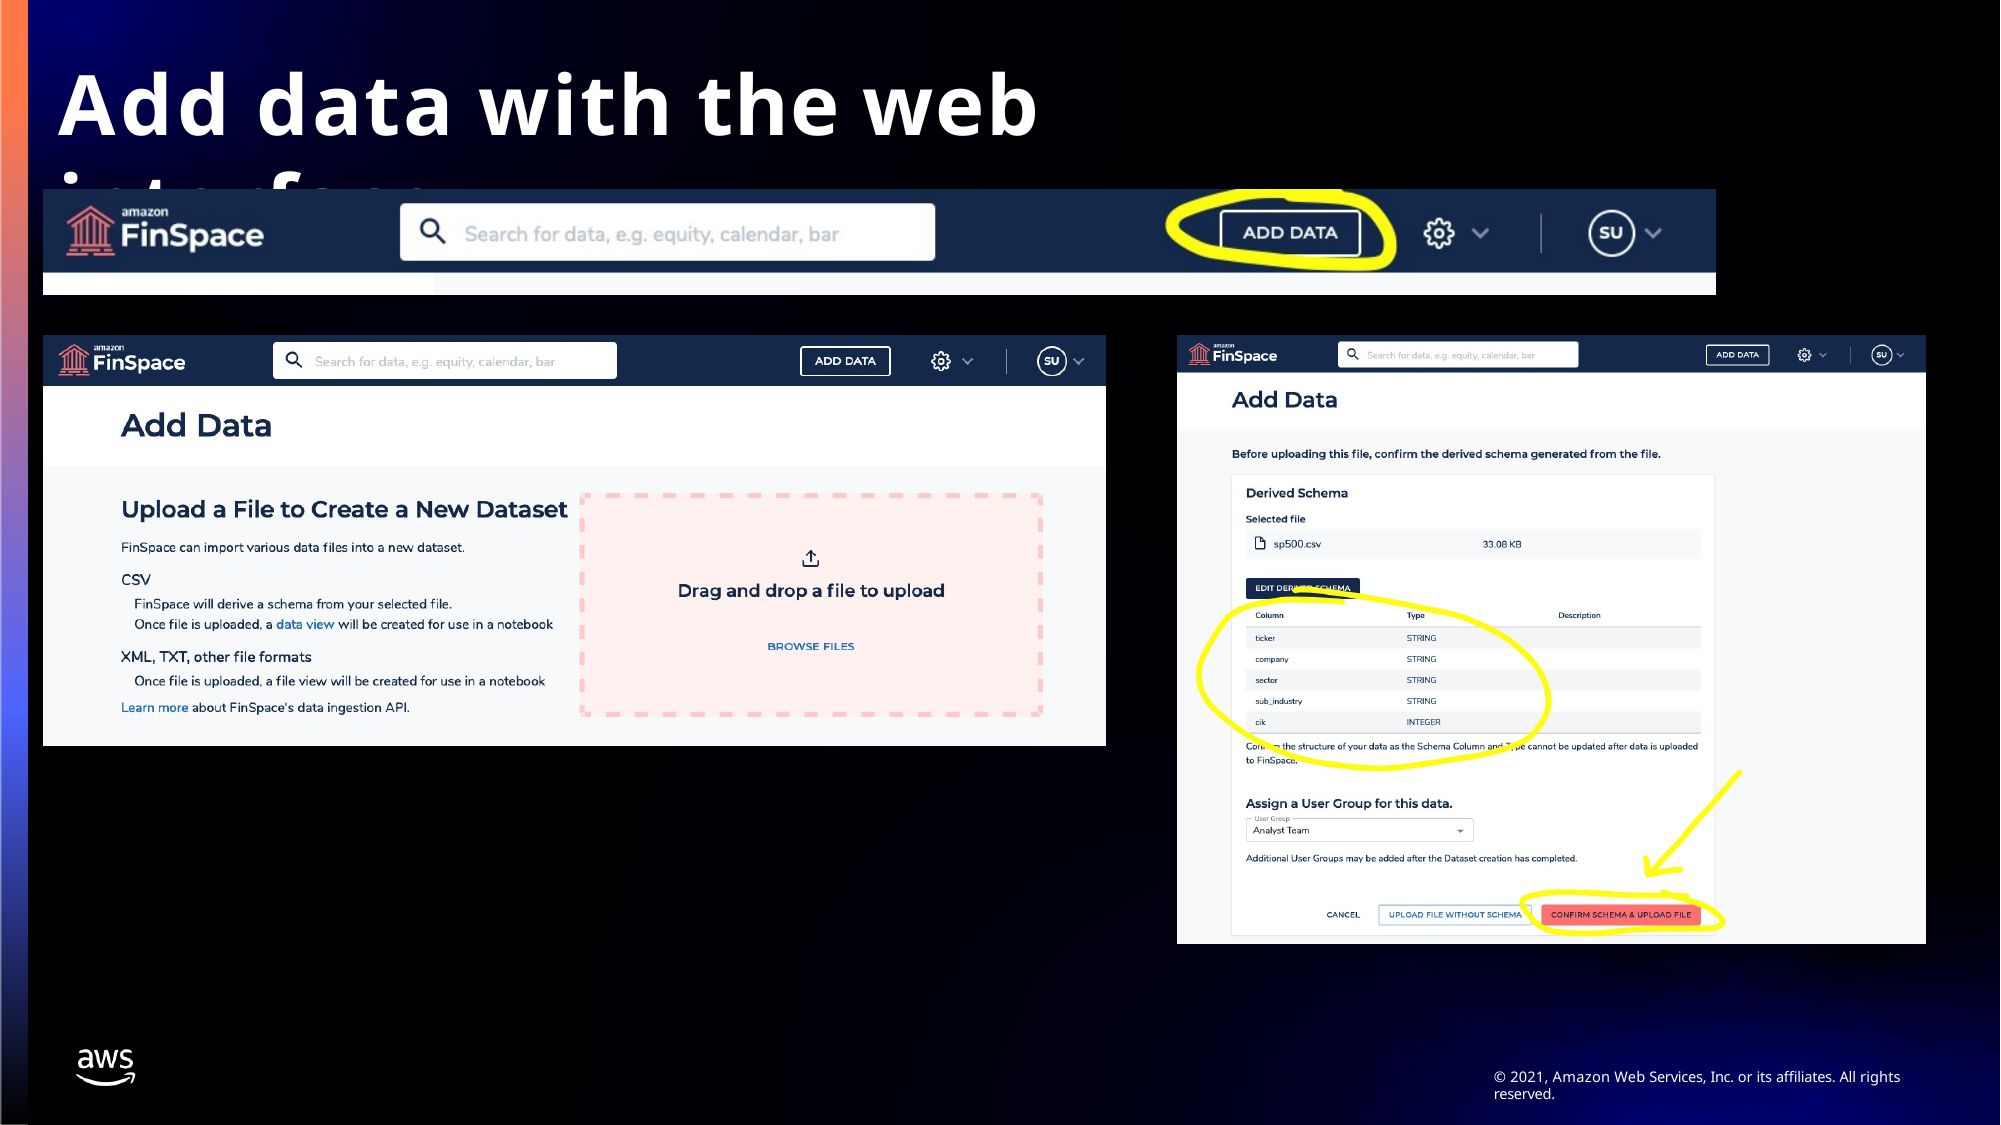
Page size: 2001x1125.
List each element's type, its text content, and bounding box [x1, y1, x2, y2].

picture [0, 0, 2000, 1125]
title Add data with the web interface [56, 50, 1356, 186]
footer © 2021, Amazon Web Services, Inc. or its affiliates. All rights reserved. [1491, 1066, 1958, 1125]
